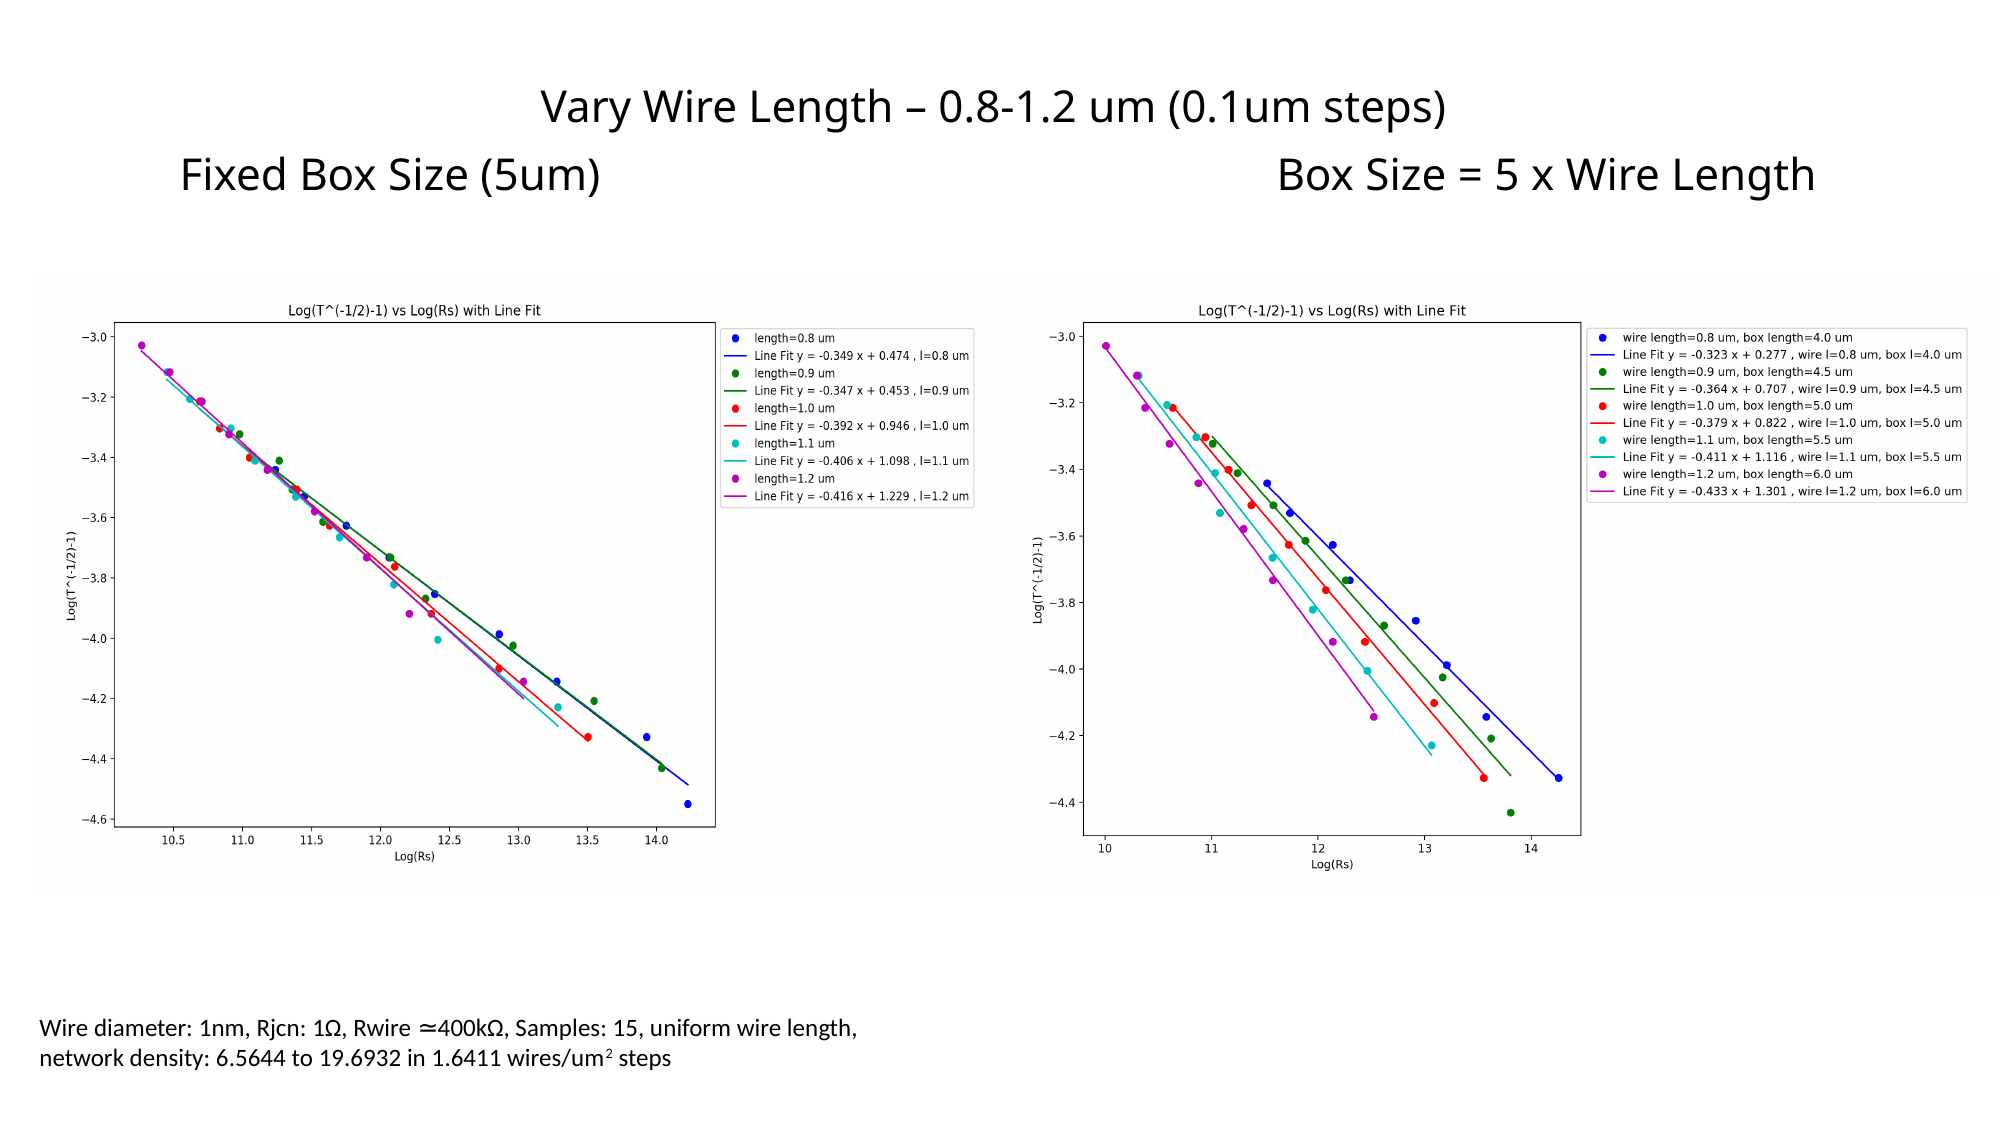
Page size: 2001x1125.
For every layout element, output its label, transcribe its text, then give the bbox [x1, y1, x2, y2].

title Vary Wire Length – 0.8-1.2 um (0.1um steps) Fixed Box Size (5um) Box Size = 5 x Wire Length [137, 59, 1863, 277]
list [988, 277, 2000, 891]
picture [30, 277, 988, 891]
text_box Wire diameter: 1nm, Rjcn: 1Ω, Rwire ≃400kΩ, Samples: 15, uniform wire length, network density: 6.5644 to 19.6932 in 1.6411 wires/um2 steps [24, 1003, 880, 1124]
